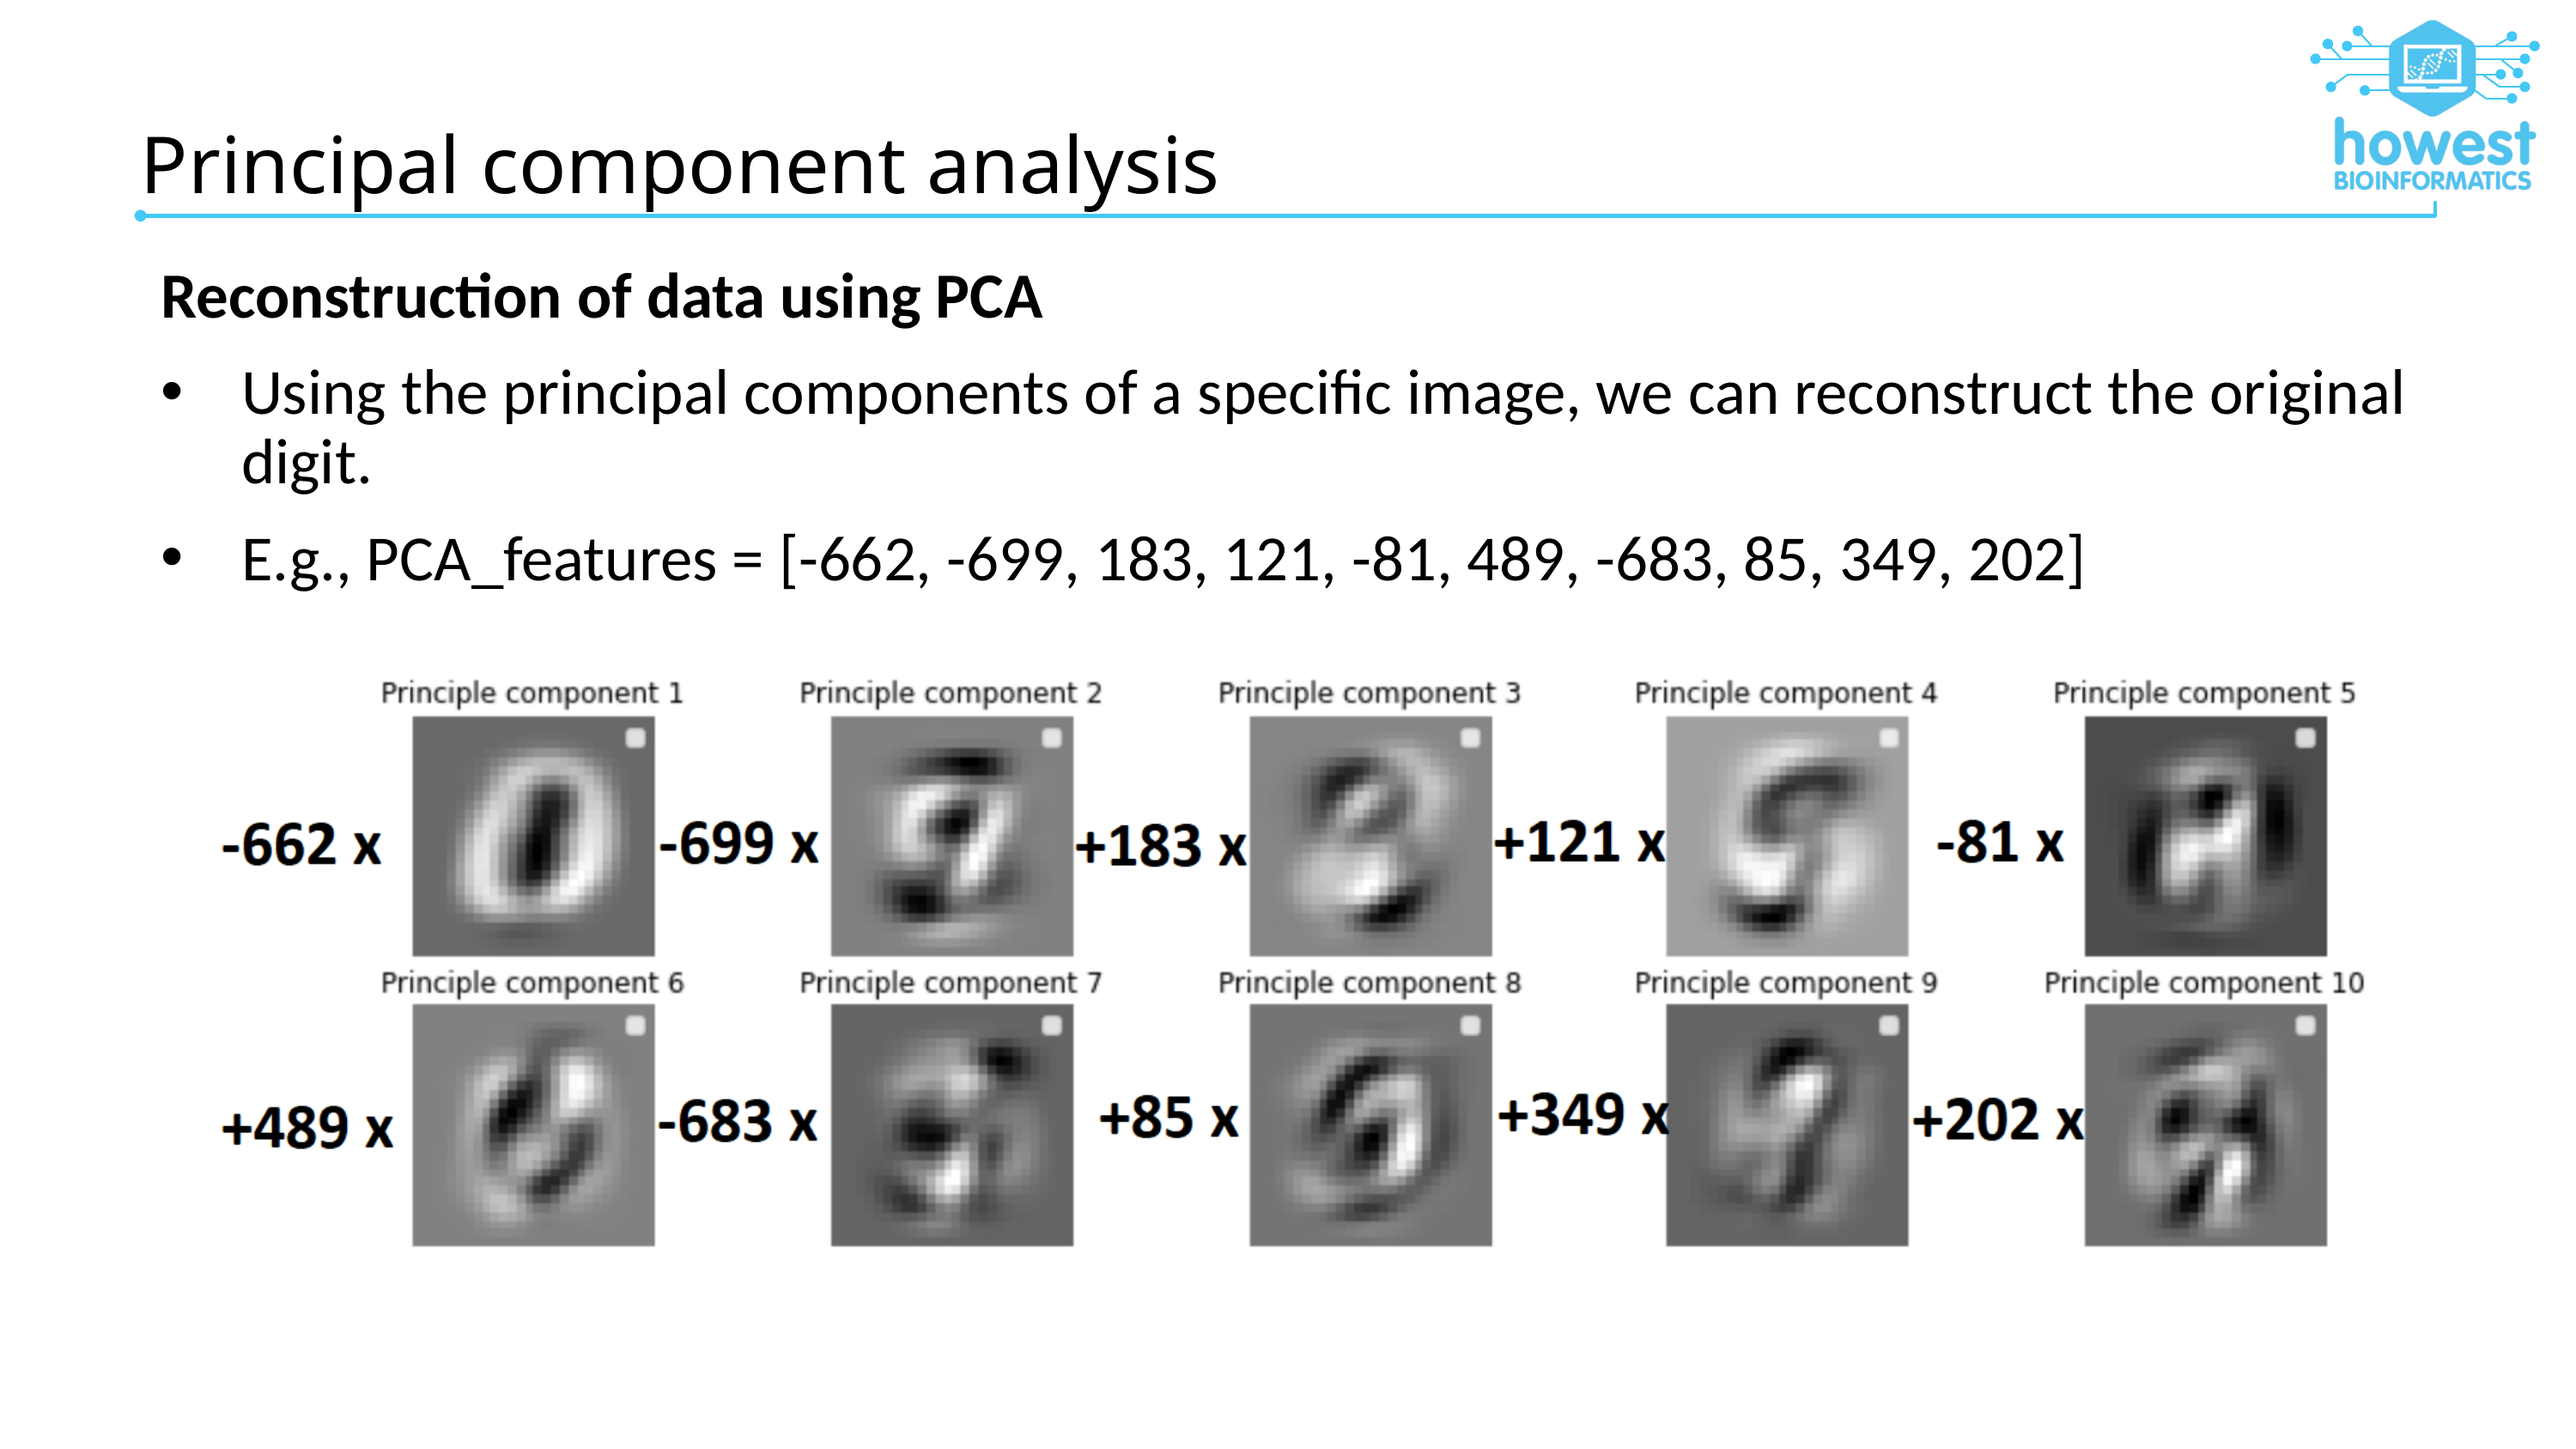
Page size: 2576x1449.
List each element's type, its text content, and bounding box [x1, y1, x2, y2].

picture [186, 667, 2390, 1367]
picture [2312, 0, 2559, 228]
title Principal component analysis [140, 124, 2252, 215]
list Reconstruction of data using PCA Using the principal components of a specific image, we can reconstruct the original digit. E.g., PCA_features = [-662, -699, 183, 121, -81, 489, -683, 85, 349, 202] [148, 256, 2483, 1116]
